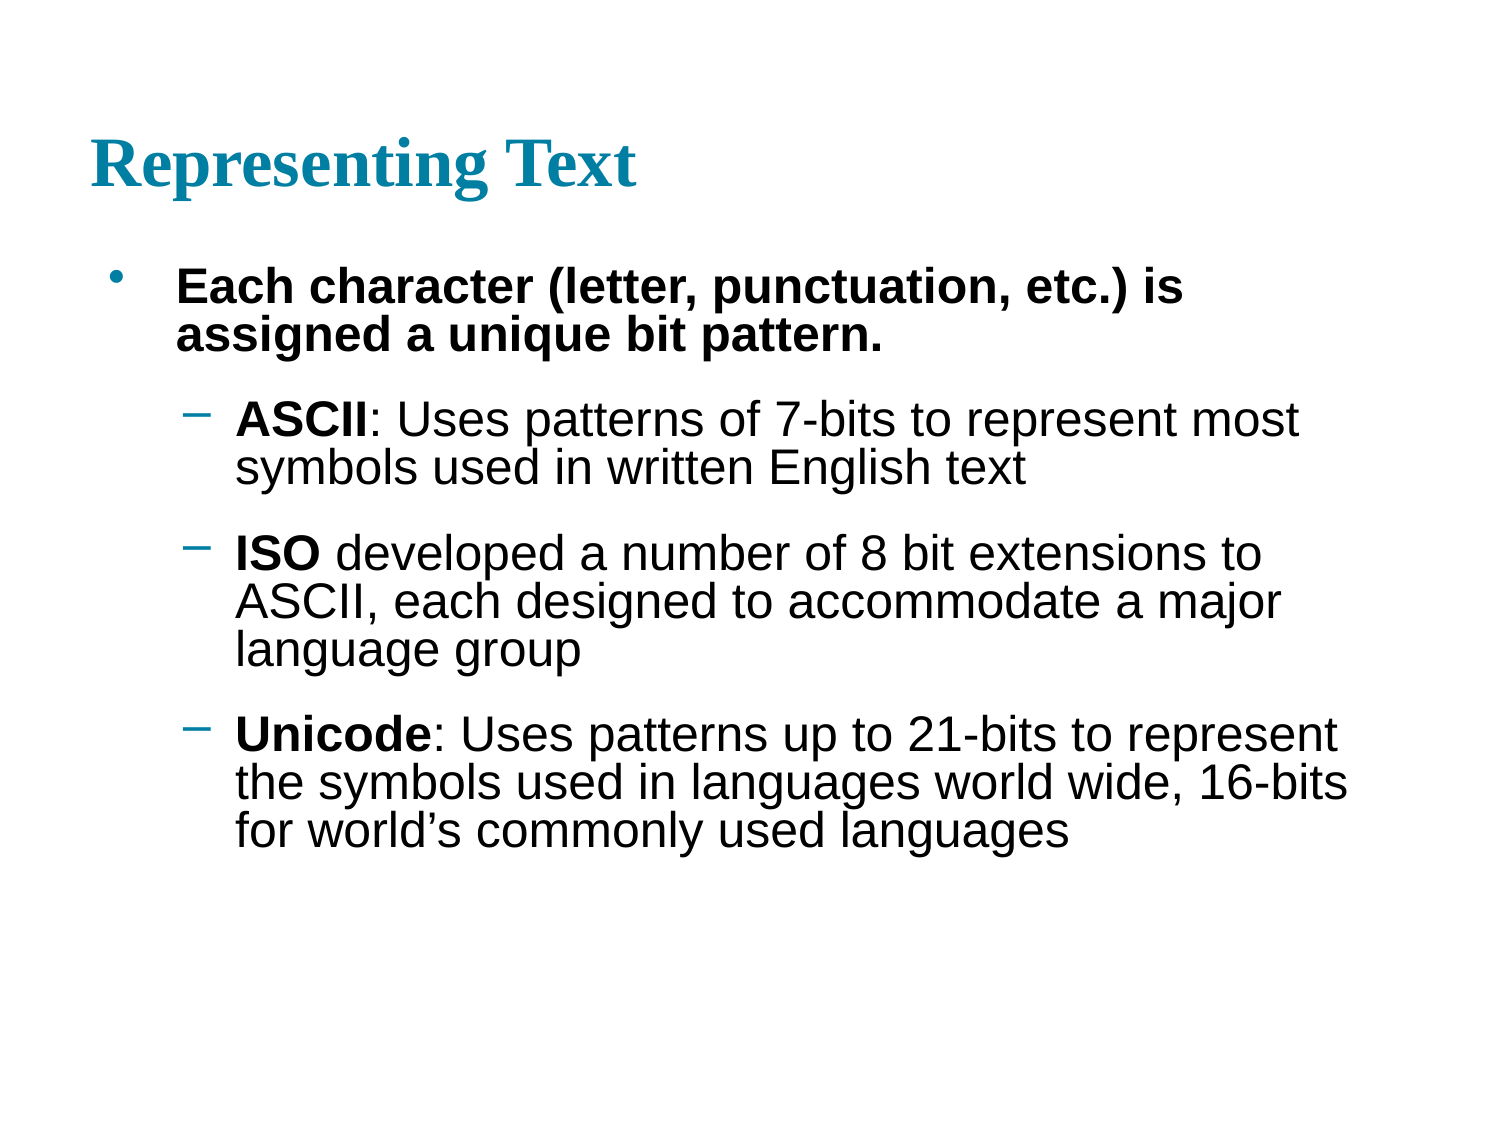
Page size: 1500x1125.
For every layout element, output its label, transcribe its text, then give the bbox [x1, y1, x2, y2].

title Representing Text [75, 35, 1425, 216]
list Each character (letter, punctuation, etc.) is assigned a unique bit pattern. ASCII: Uses patterns of 7-bits to represent most symbols used in written English text ISO developed a number of 8 bit extensions to ASCII, each designed to accommodate a major language group Unicode: Uses patterns up to 21-bits to represent the symbols used in languages world wide, 16-bits for world’s commonly used languages [76, 249, 1427, 993]
